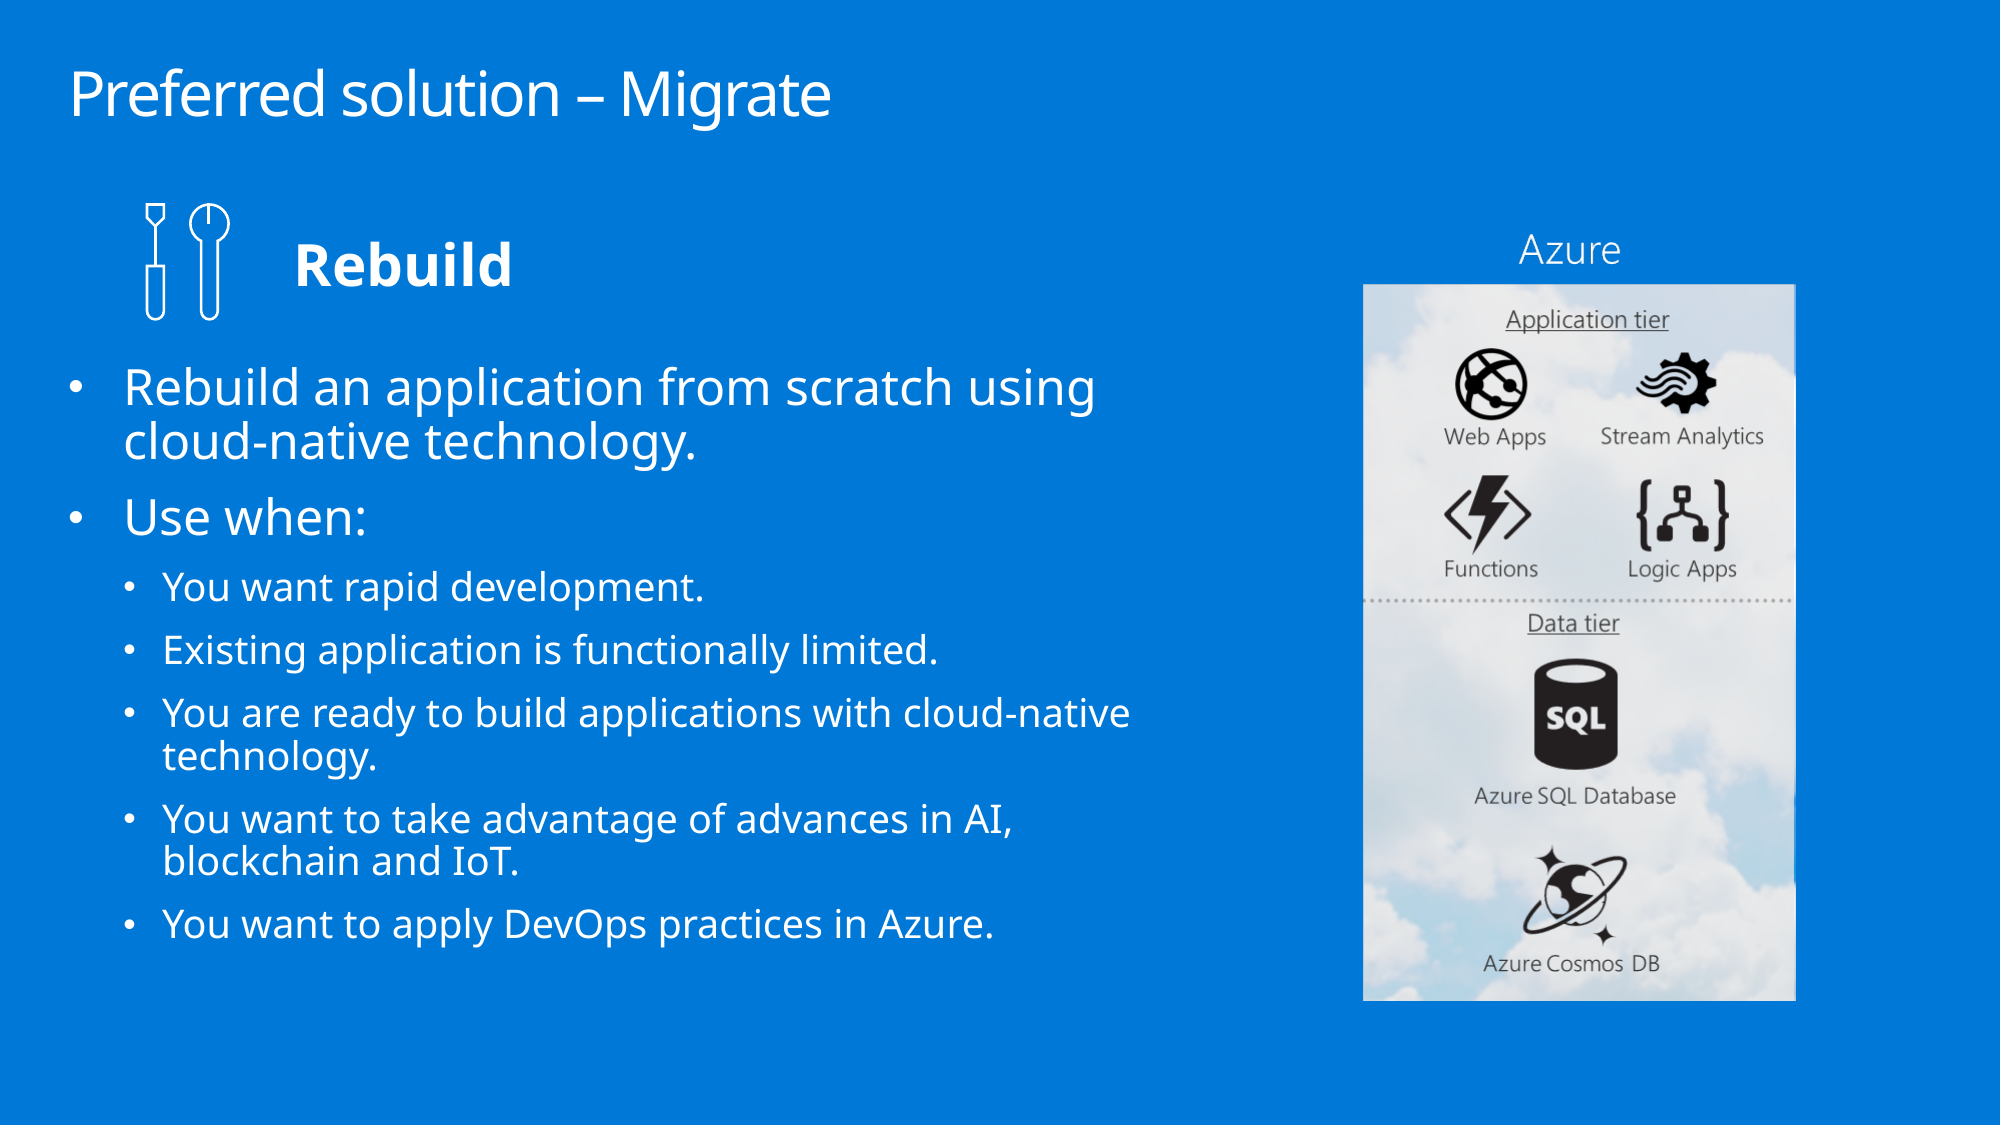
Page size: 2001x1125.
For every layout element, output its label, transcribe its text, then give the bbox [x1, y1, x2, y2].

list Rebuild an application from scratch using cloud-native technology. Use when: You want rapid development. Existing application is functionally limited. You are ready to build applications with cloud-native technology. You want to take advantage of advances in AI, blockchain and IoT. You want to apply DevOps practices in Azure. [44, 347, 1233, 1105]
title Preferred solution – Migrate [44, 47, 1957, 196]
picture [1362, 204, 1810, 1001]
text_box Rebuild [173, 192, 583, 339]
text_box [147, 204, 164, 320]
